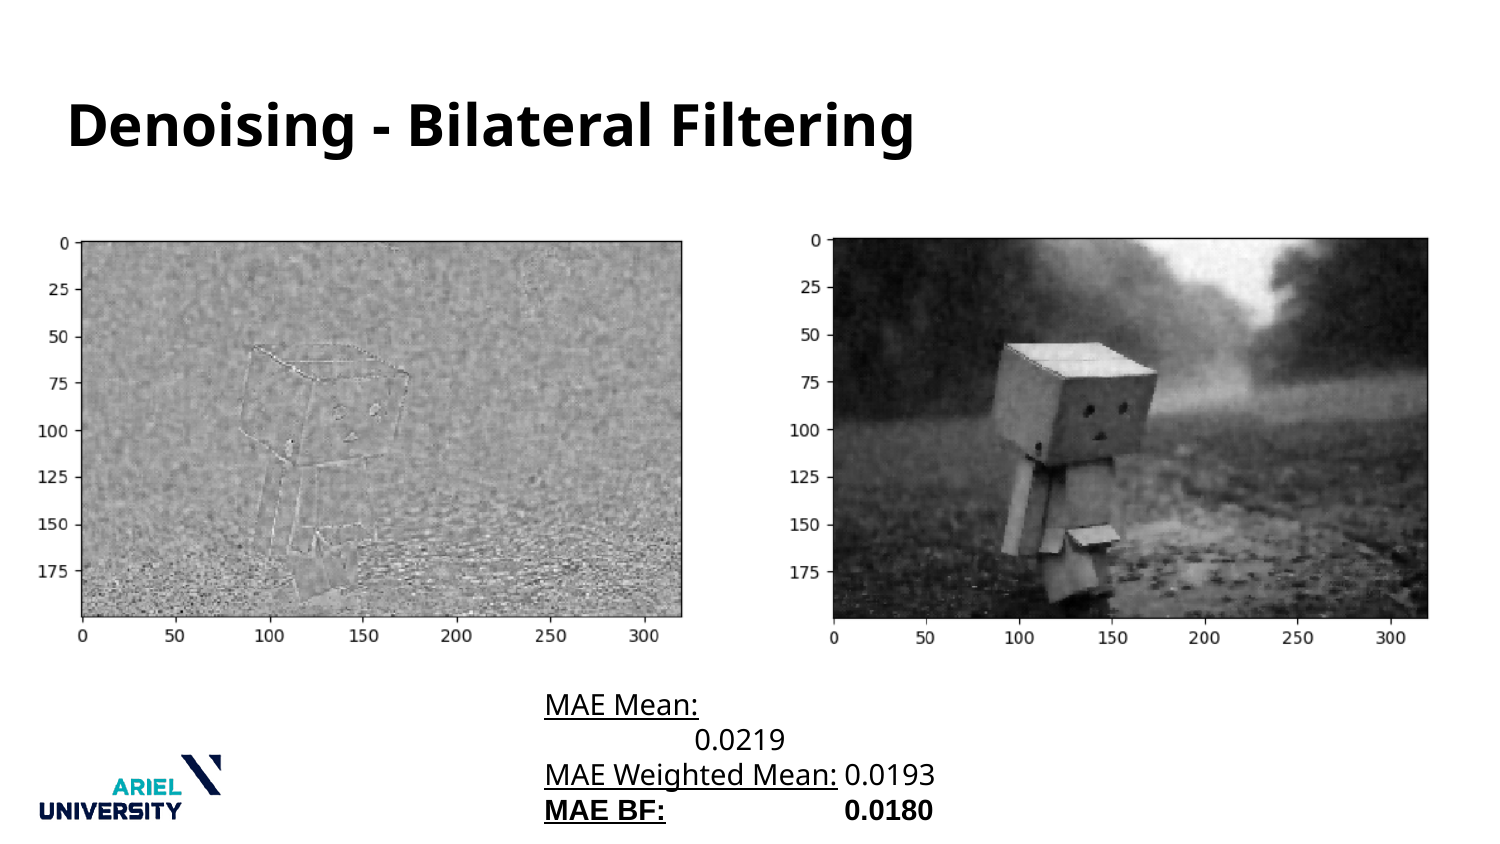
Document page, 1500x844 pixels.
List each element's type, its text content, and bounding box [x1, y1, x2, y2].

picture [786, 228, 1436, 648]
picture [37, 228, 686, 648]
title Denoising - Bilateral Filtering [51, 72, 1449, 167]
text_box MAE Mean: 0.0219 MAE Weighted Mean: 0.0193 MAE BF: 0.0180 [529, 671, 971, 797]
picture [14, 743, 246, 830]
